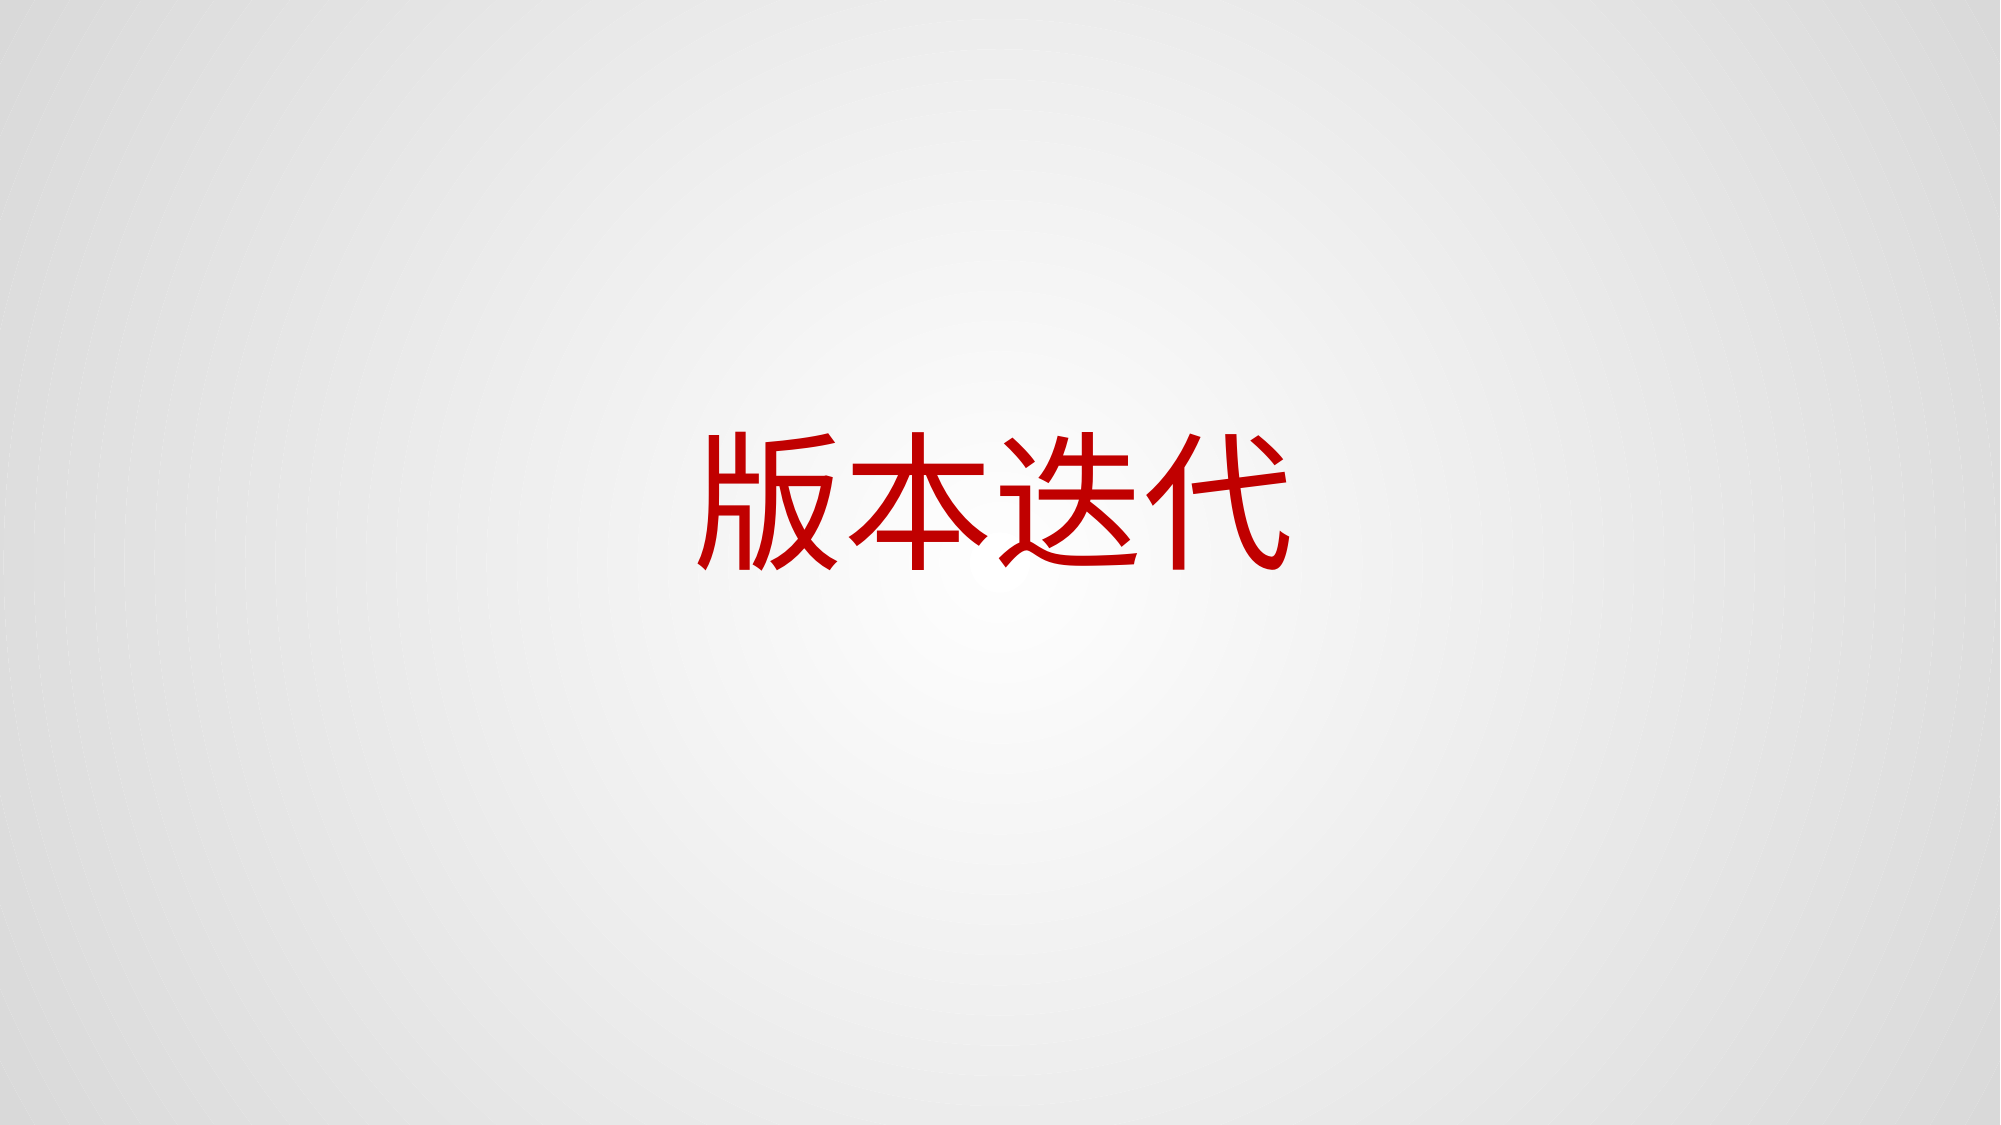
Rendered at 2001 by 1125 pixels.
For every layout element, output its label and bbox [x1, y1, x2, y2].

text_box [509, 136, 1424, 868]
